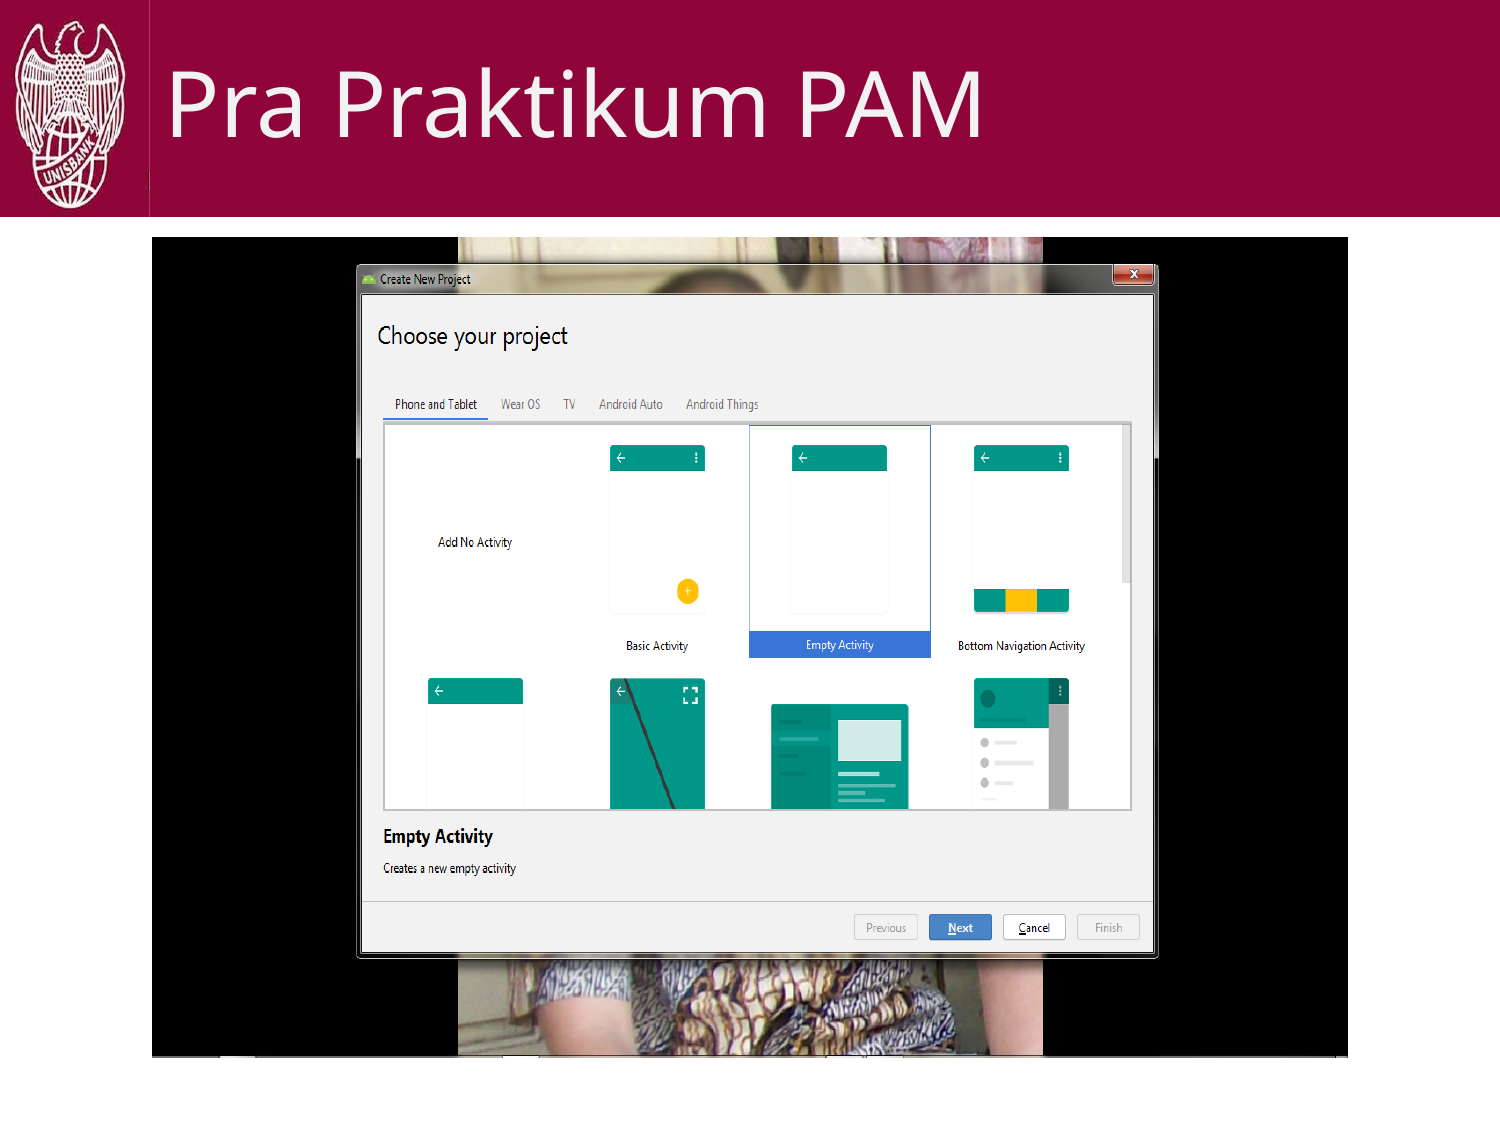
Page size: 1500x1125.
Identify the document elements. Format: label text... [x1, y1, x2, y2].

picture [152, 237, 1348, 1058]
title Pra Praktikum PAM [149, 0, 1500, 217]
picture [0, 0, 149, 217]
